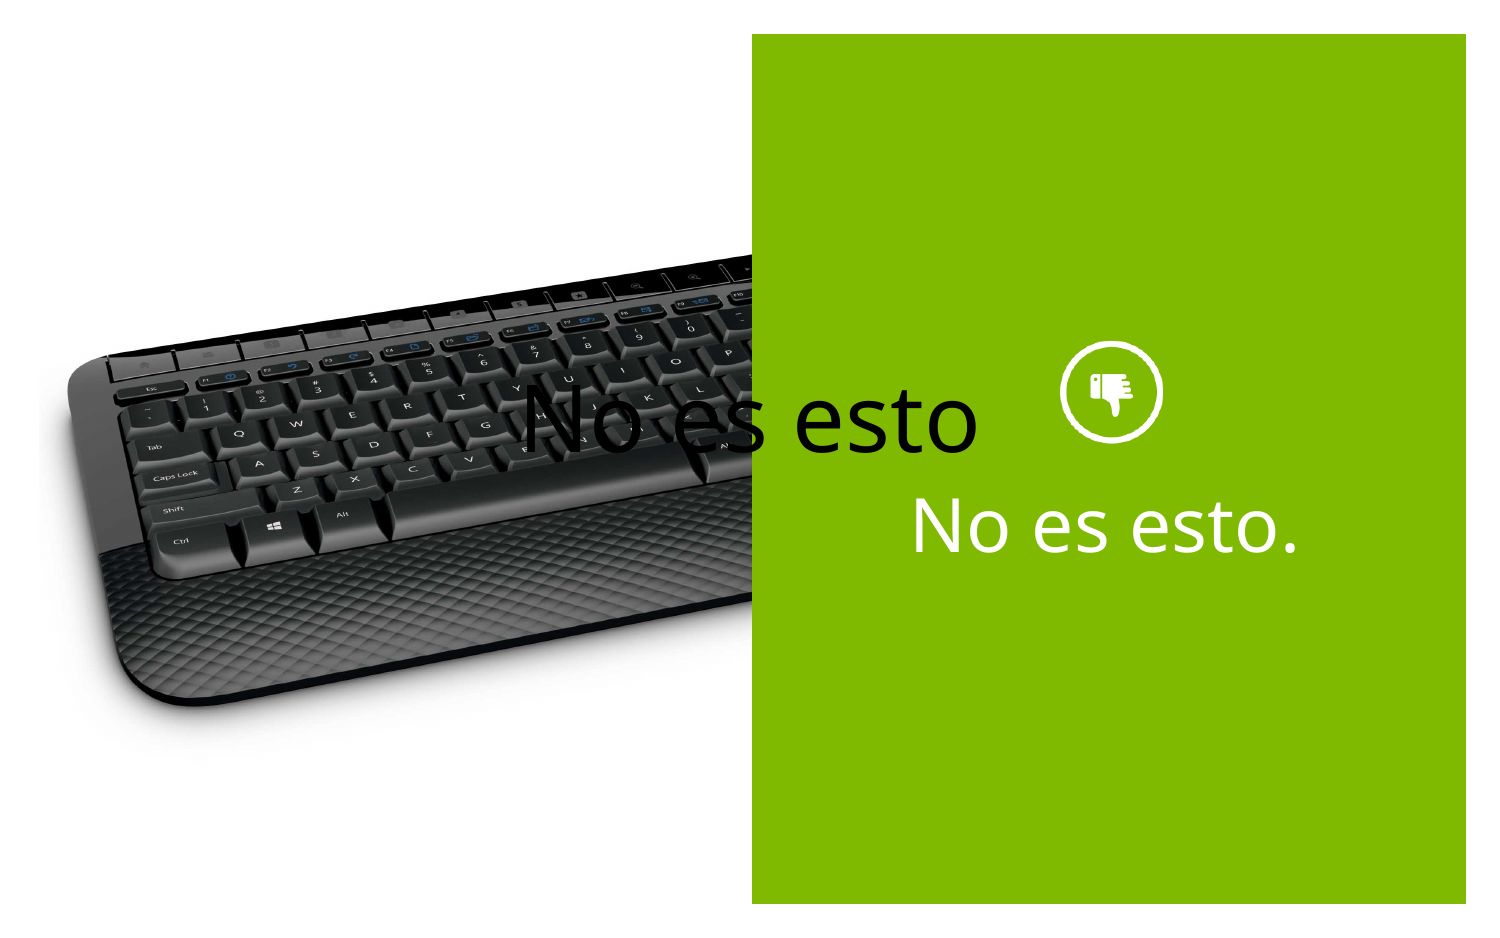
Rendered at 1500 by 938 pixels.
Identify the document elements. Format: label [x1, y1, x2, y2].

picture [0, 0, 1500, 938]
text_box [749, 334, 1461, 577]
